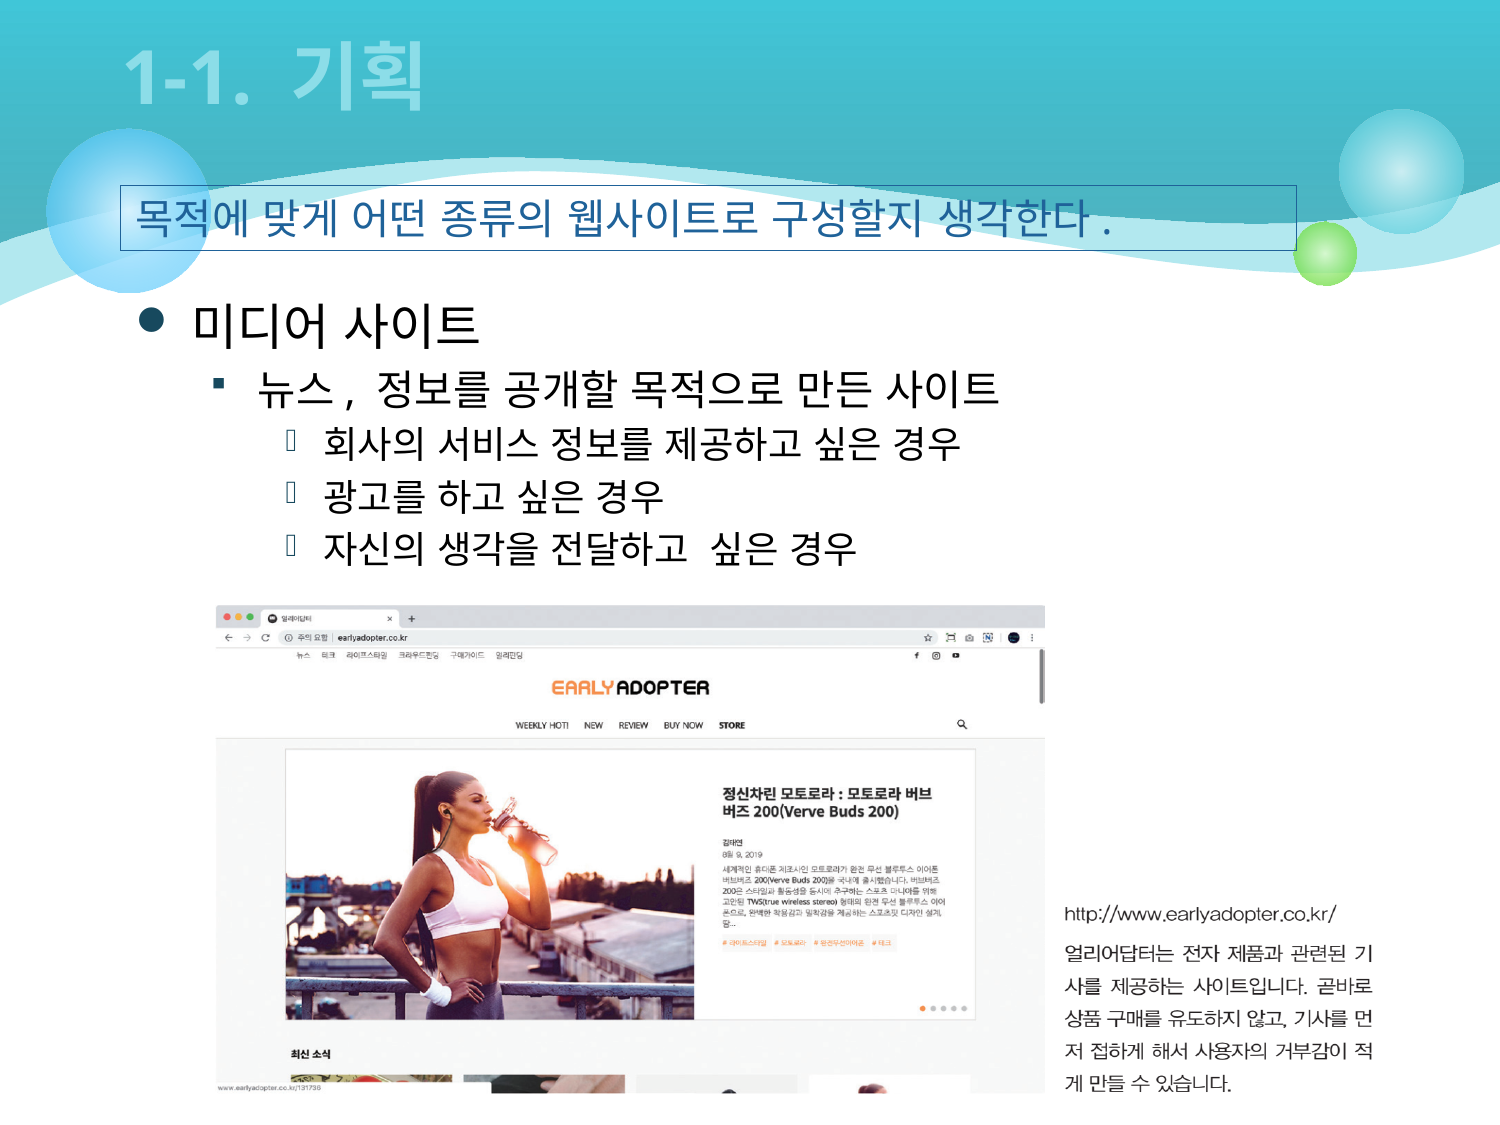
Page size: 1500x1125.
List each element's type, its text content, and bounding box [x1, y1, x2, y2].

text_box 목적에 맞게 어떤 종류의 웹사이트로 구성할지 생각한다. [120, 185, 1297, 251]
list 미디어 사이트 뉴스, 정보를 공개할 목적으로 만든 사이트 회사의 서비스 정보를 제공하고 싶은 경우 광고를 하고 싶은 경우 자신의 생각을 전달하고 싶은 경우 [120, 287, 1471, 1125]
text_box 1-1. 기획 [105, 9, 1456, 139]
picture [202, 593, 1389, 1106]
